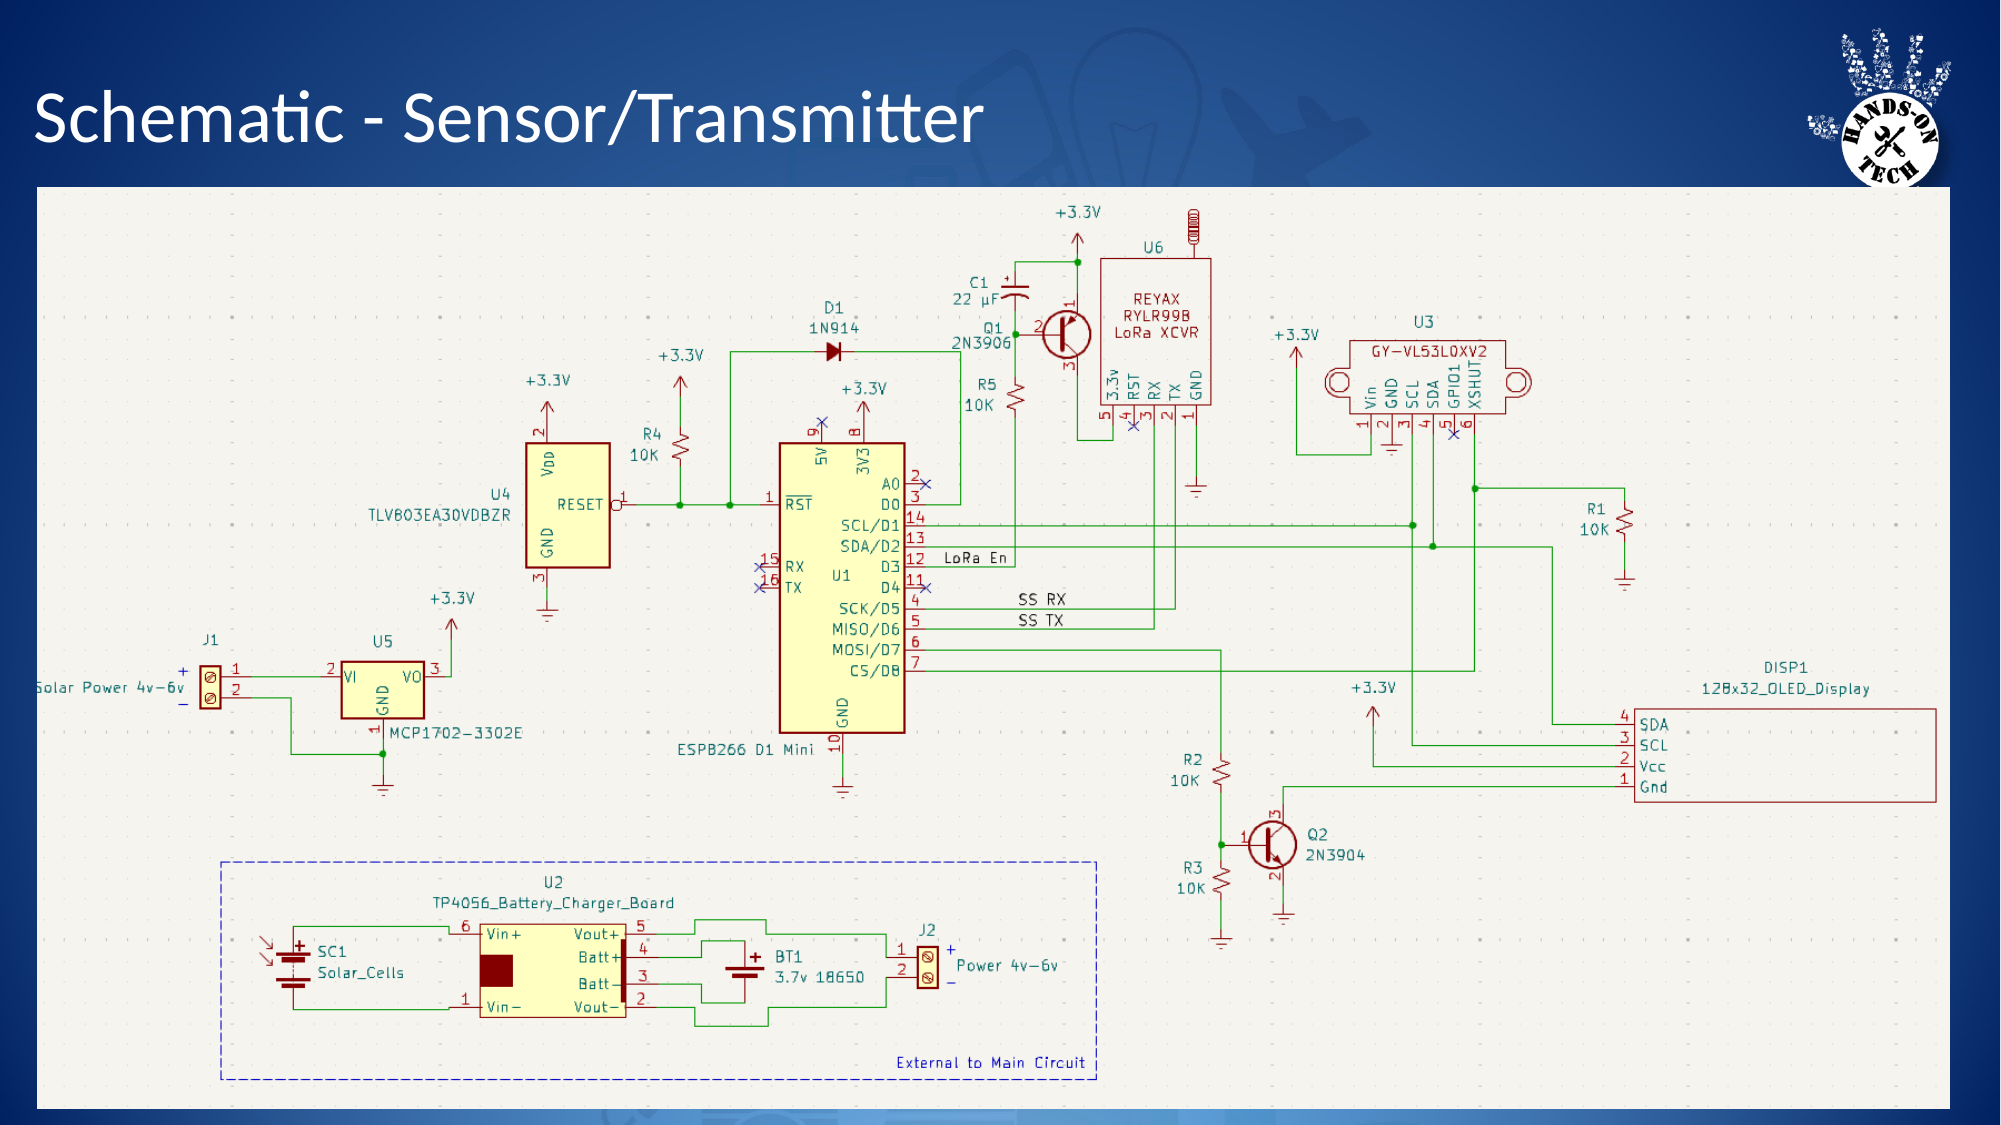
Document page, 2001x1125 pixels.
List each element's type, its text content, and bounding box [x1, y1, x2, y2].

picture [0, 0, 2001, 1125]
title Schematic - Sensor/Transmitter [33, 3, 1674, 222]
